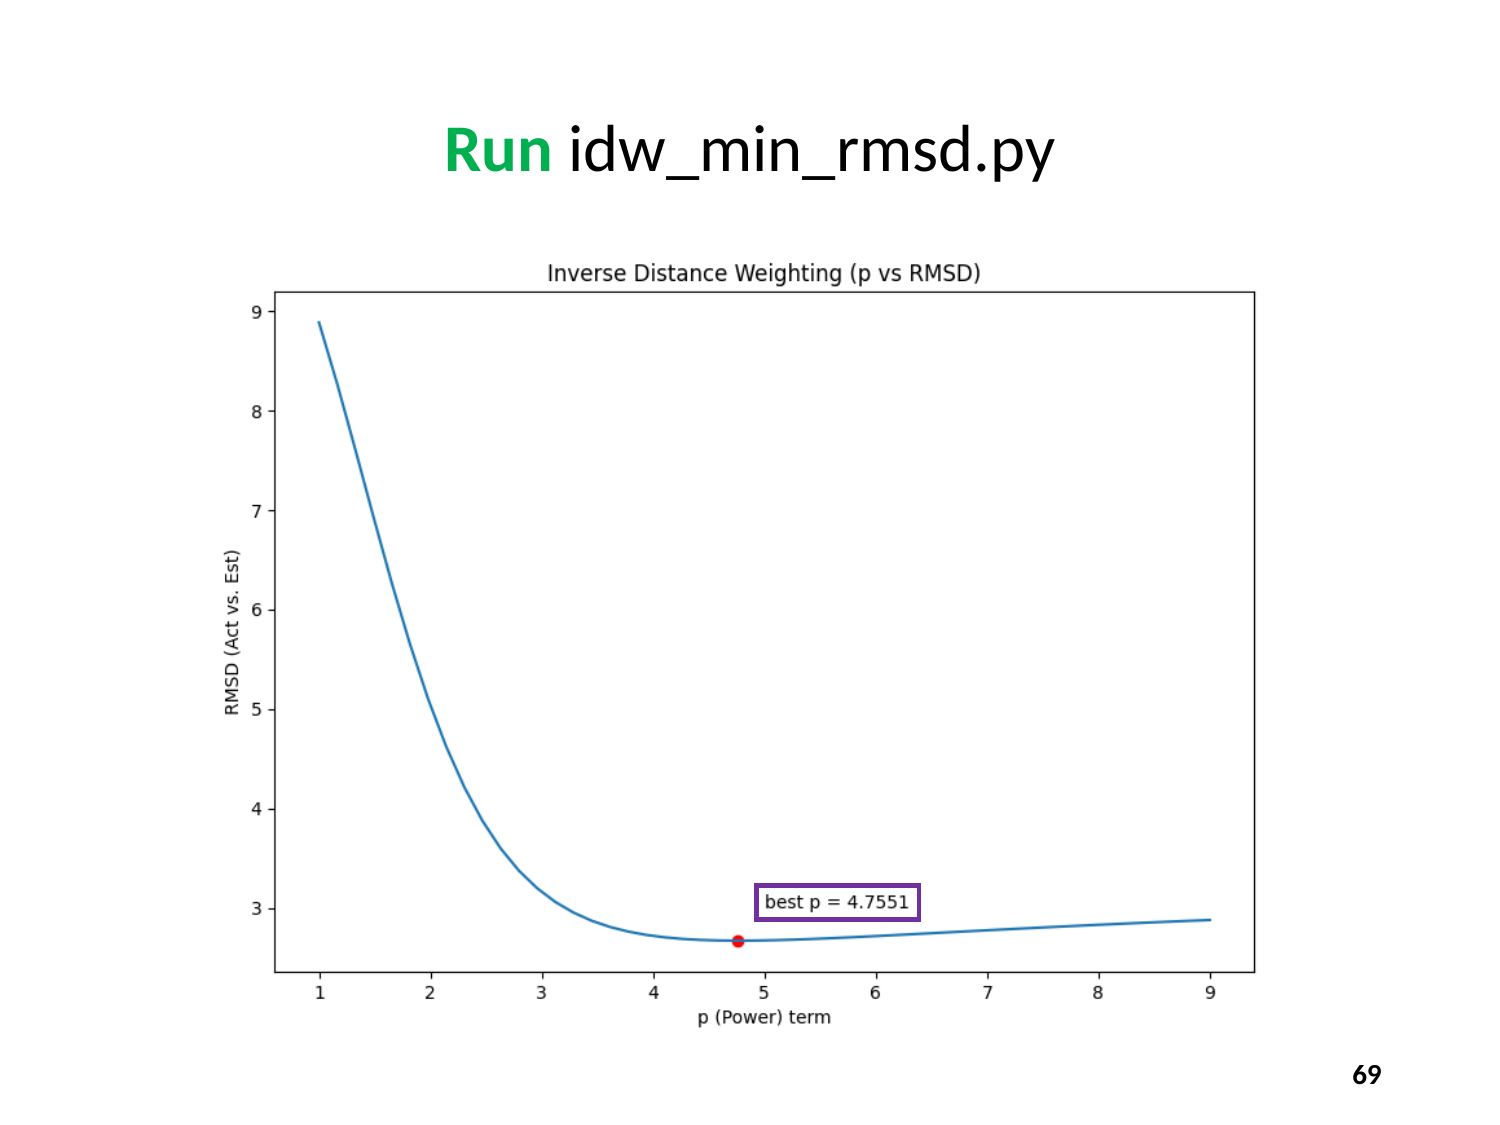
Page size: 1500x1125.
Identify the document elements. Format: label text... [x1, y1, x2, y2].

slide_number 69 [1059, 1042, 1397, 1103]
picture [123, 205, 1377, 1065]
title Run idw_min_rmsd.py [103, 59, 1397, 241]
